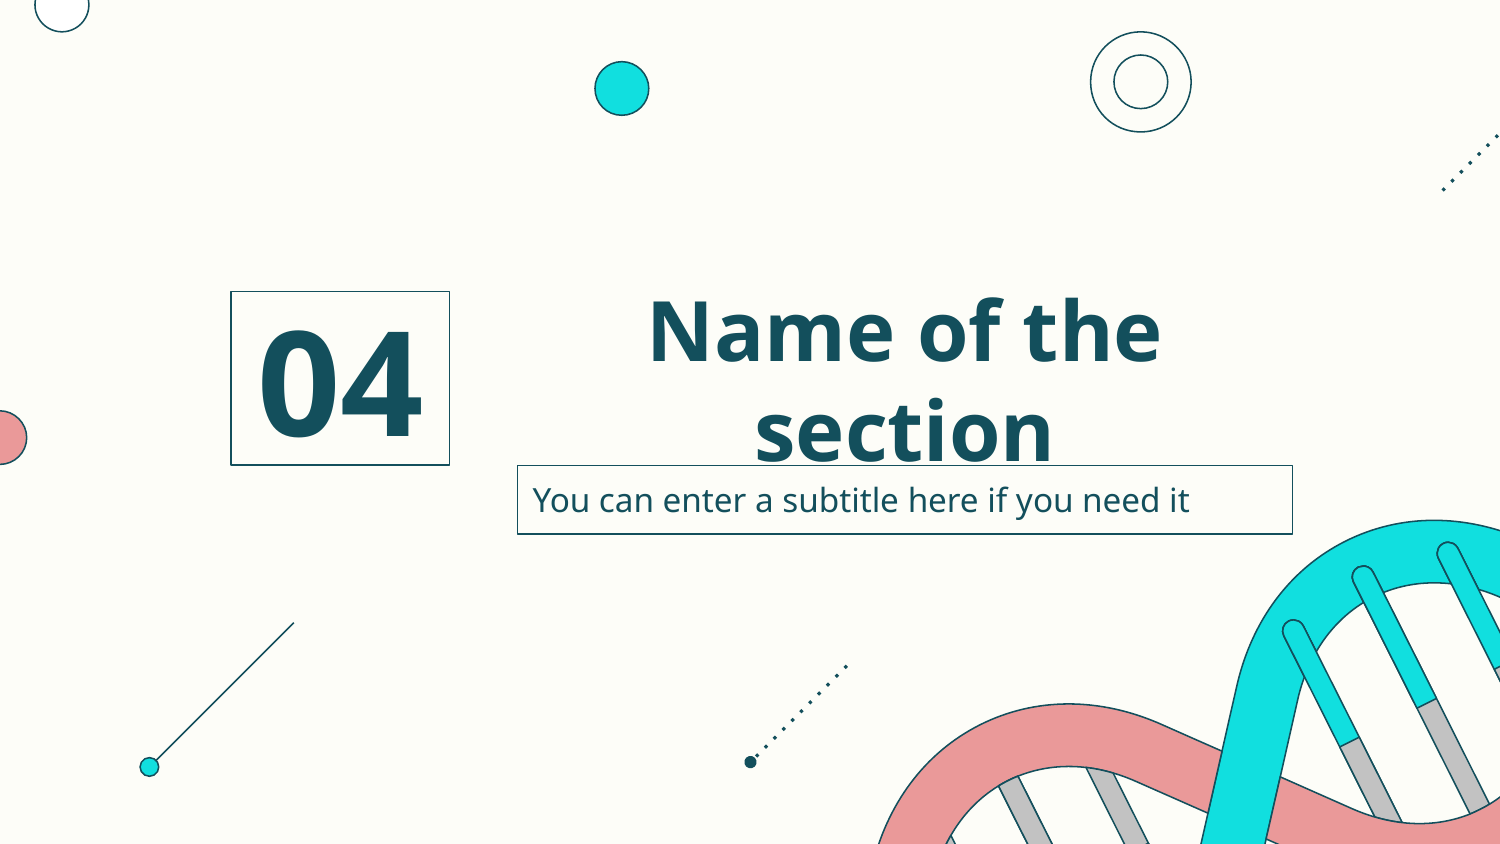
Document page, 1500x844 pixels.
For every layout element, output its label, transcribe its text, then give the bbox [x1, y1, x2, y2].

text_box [750, 665, 848, 763]
subtitle You can enter a subtitle here if you need it [517, 465, 846, 535]
title Name of the section [517, 291, 1293, 465]
title 04 [230, 291, 450, 466]
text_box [851, 308, 1500, 844]
